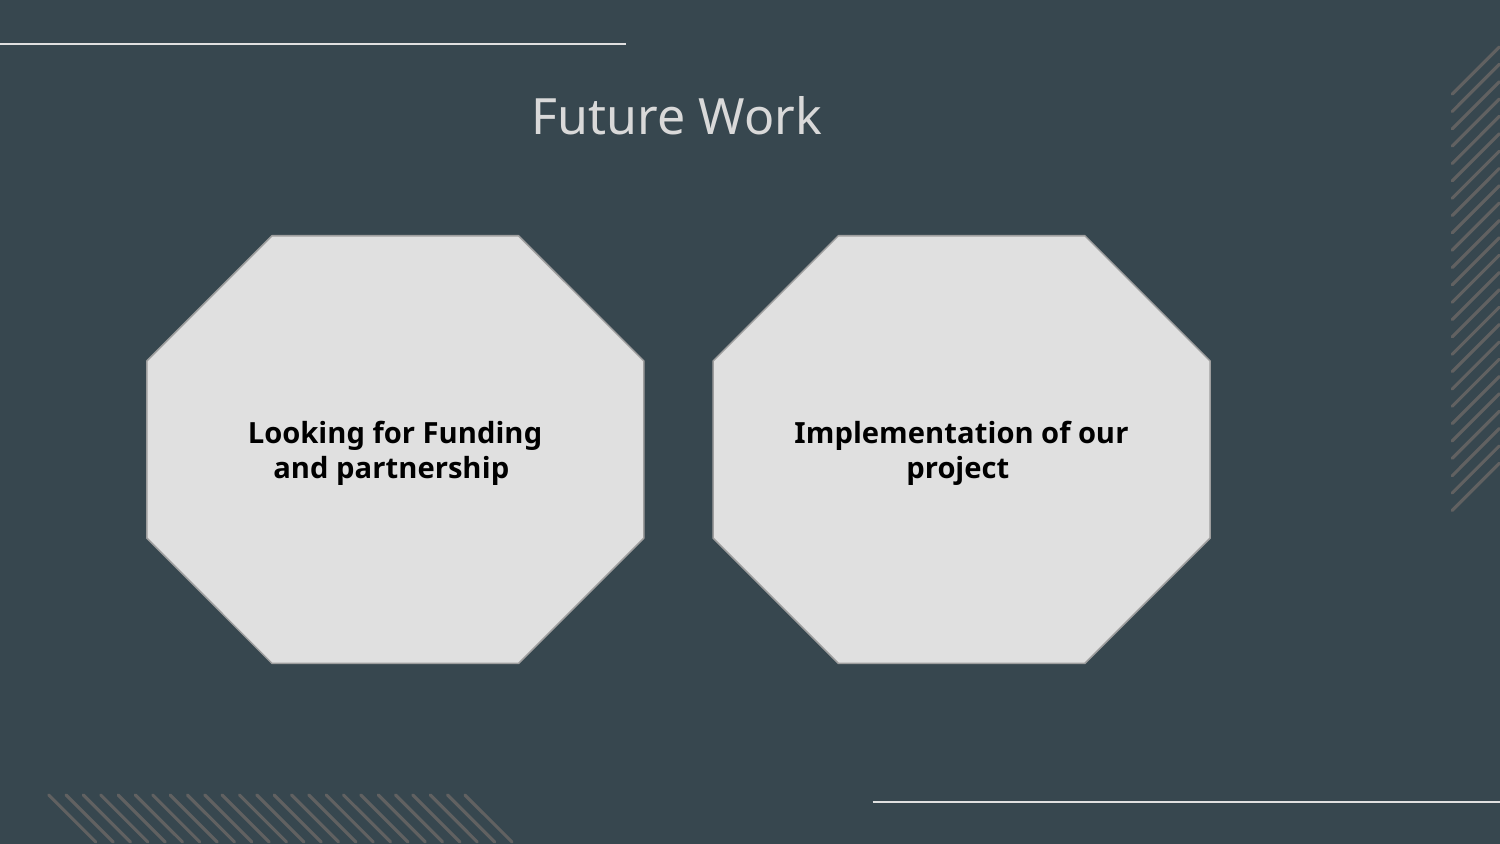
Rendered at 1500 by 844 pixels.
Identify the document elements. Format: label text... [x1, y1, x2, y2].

text_box Implementation of our project [713, 235, 1211, 664]
title Future Work [516, 69, 1164, 224]
text_box [19, 224, 1311, 695]
text_box Looking for Funding and partnership [146, 235, 644, 664]
